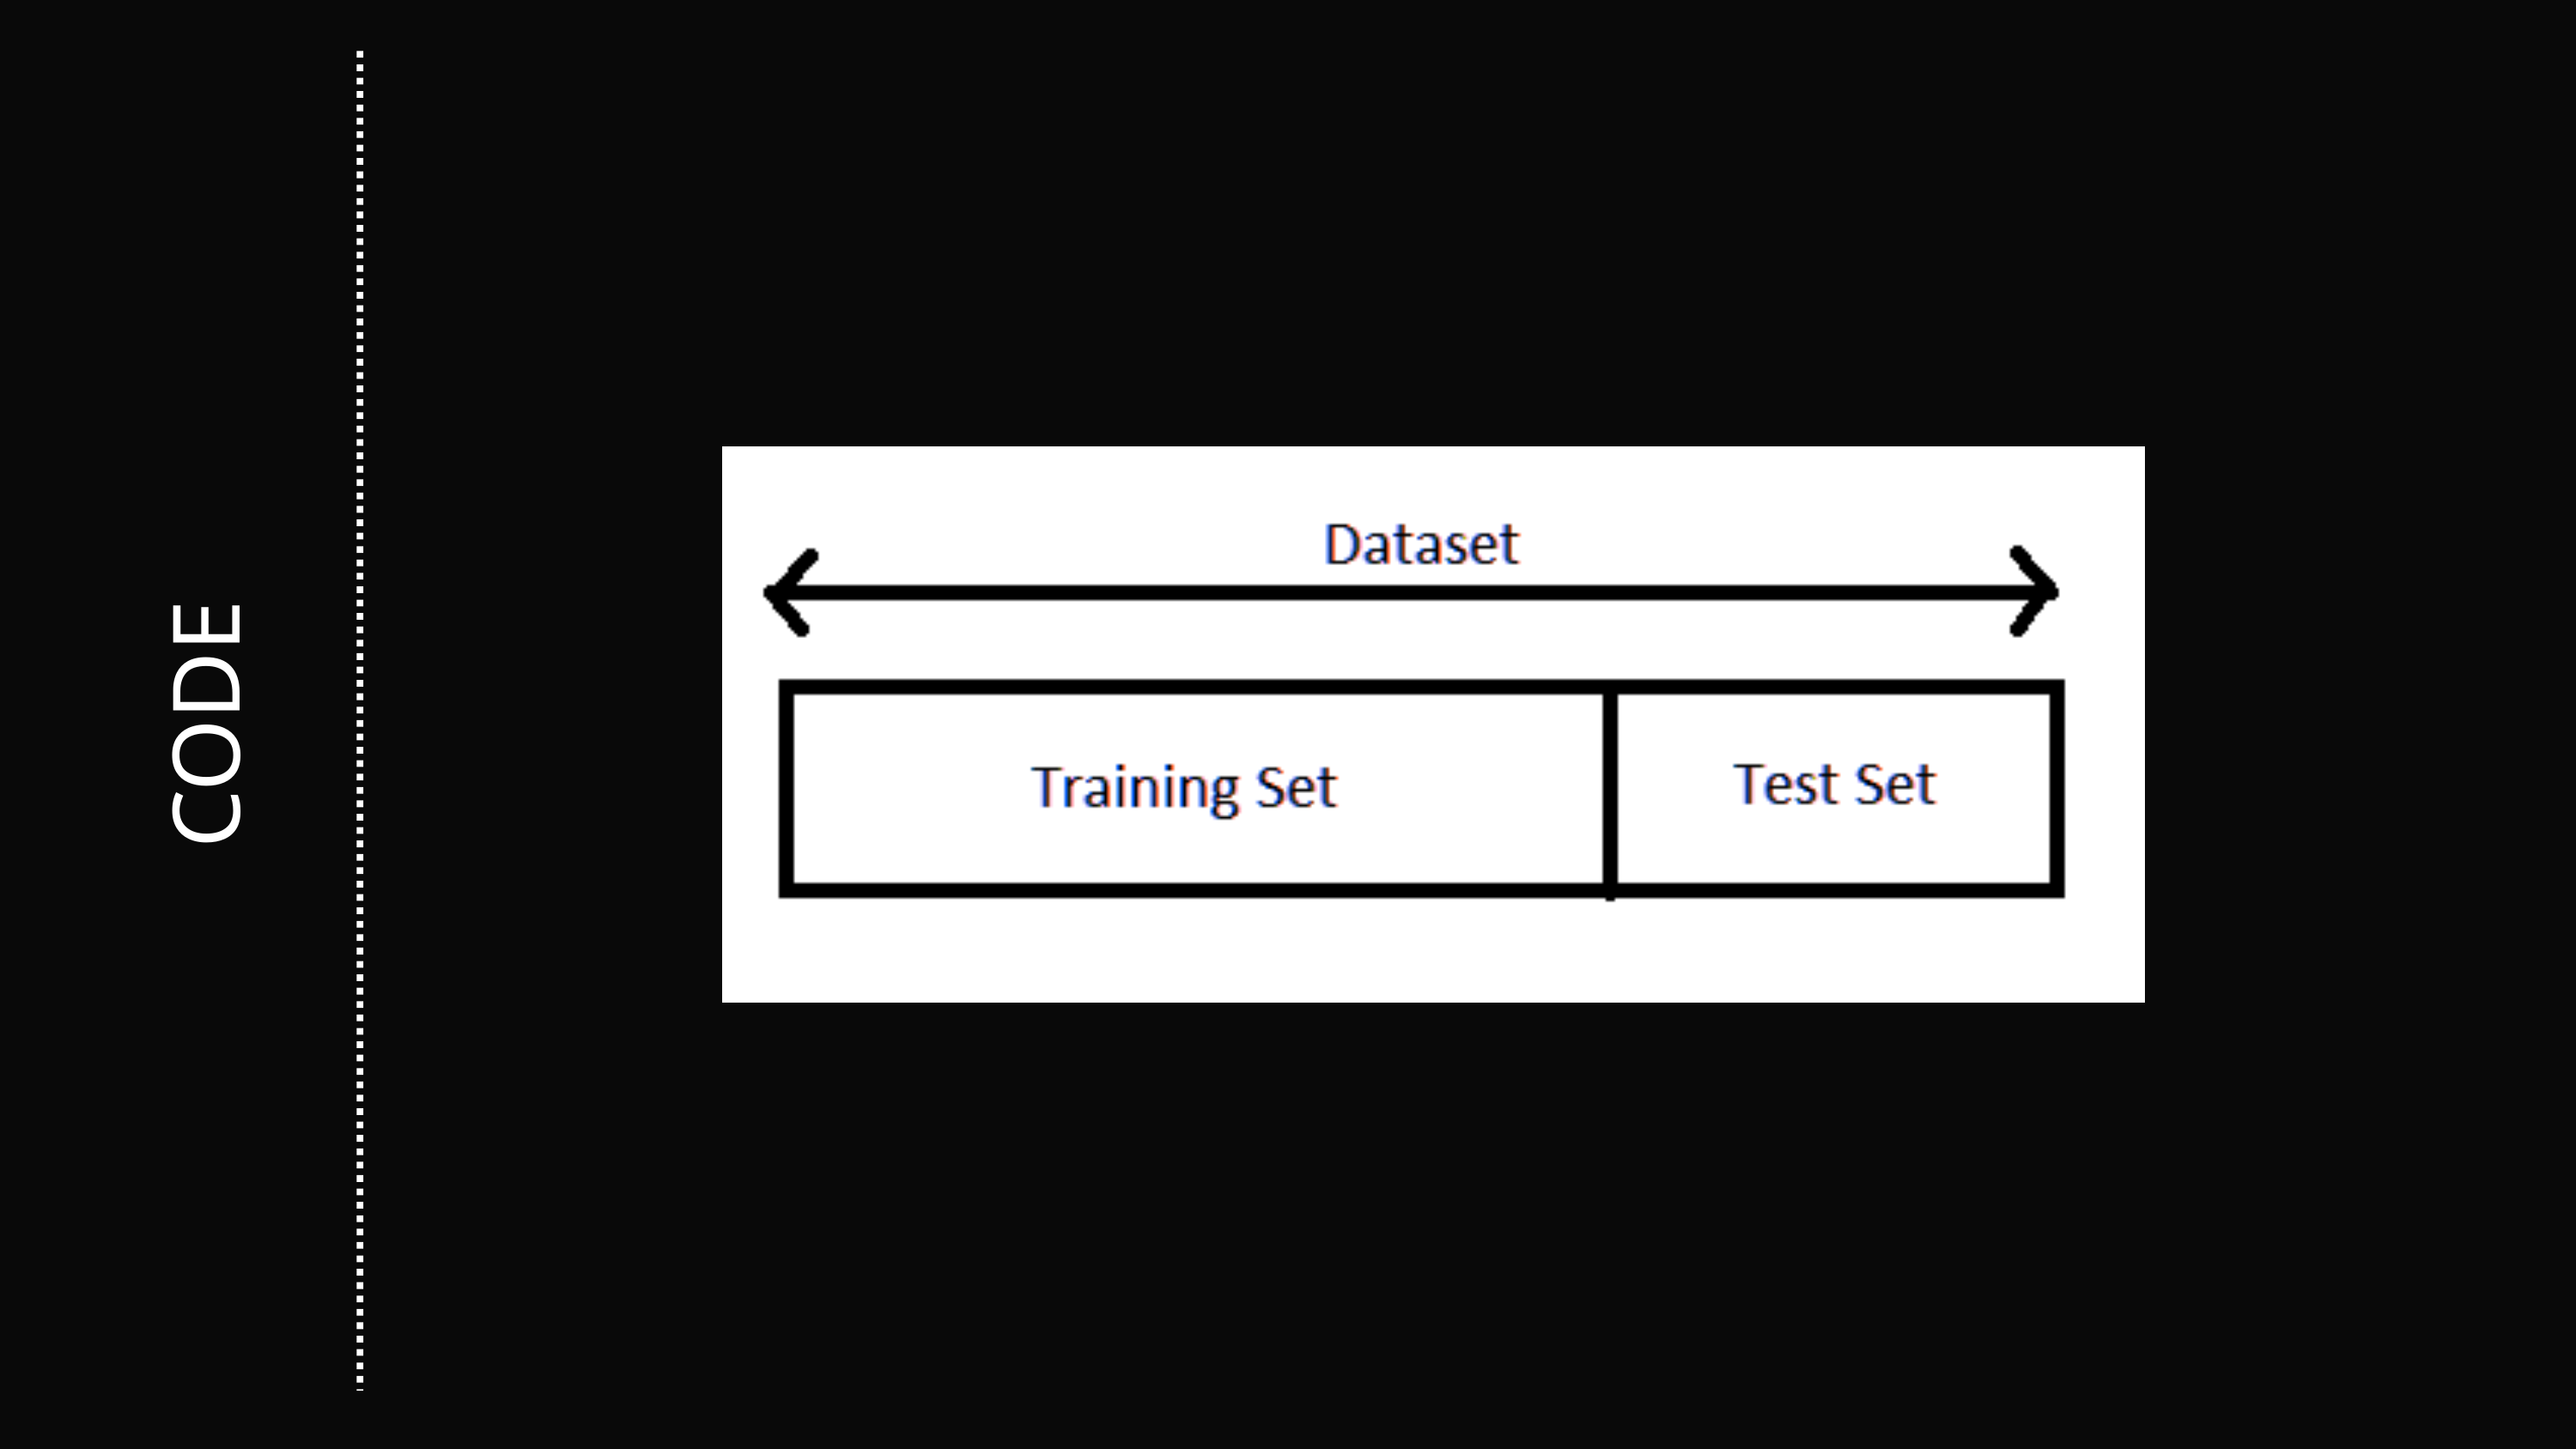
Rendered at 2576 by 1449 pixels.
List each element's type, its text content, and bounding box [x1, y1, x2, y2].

text_box CODE [128, 256, 259, 1193]
picture [722, 446, 2145, 1003]
